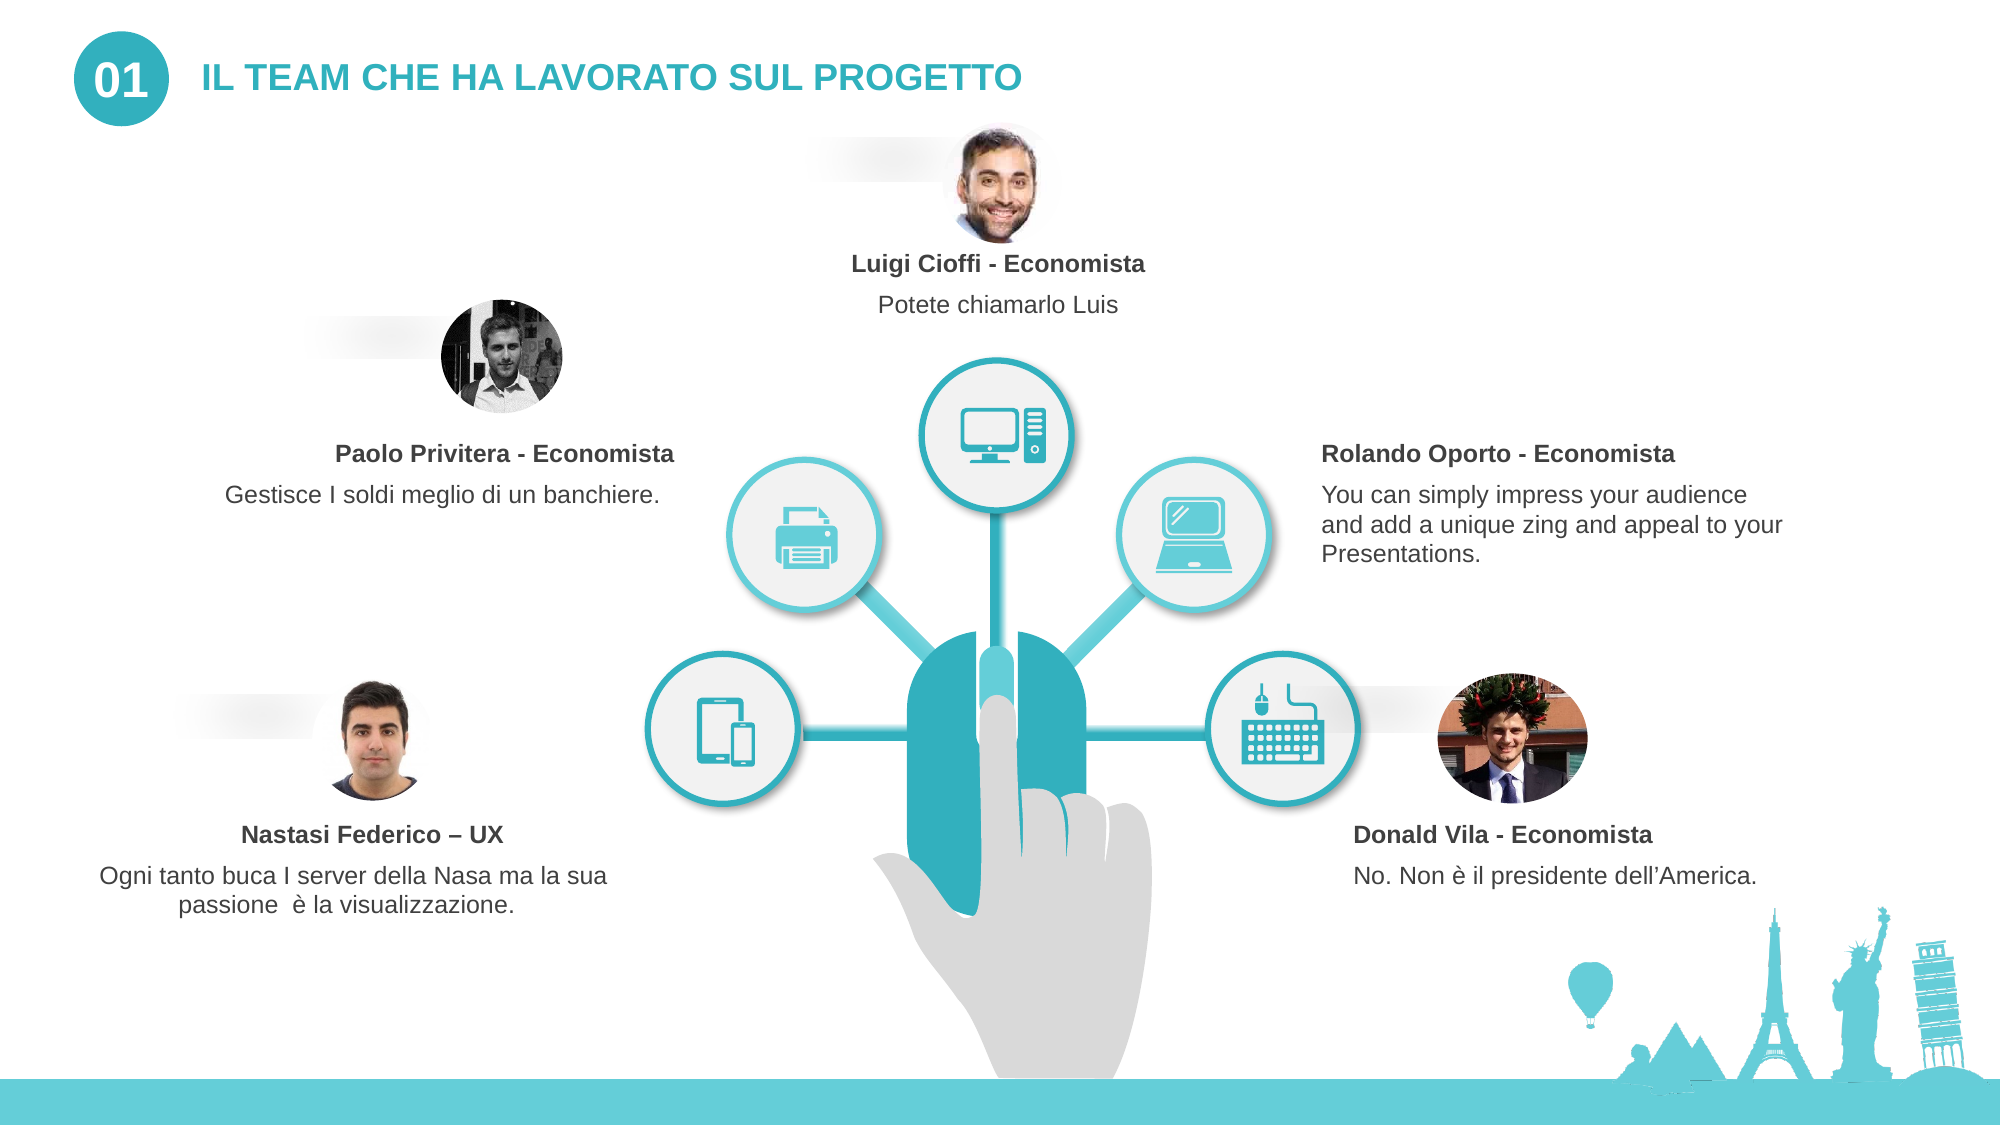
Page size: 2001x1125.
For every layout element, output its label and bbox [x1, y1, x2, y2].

text_box [861, 587, 918, 647]
text_box [728, 458, 881, 611]
text_box [646, 652, 799, 805]
text_box [1240, 682, 1326, 766]
text_box [49, 810, 658, 928]
text_box [1338, 810, 1837, 898]
text_box [1154, 495, 1234, 574]
picture [312, 679, 434, 801]
text_box [712, 239, 1285, 327]
text_box [959, 406, 1021, 465]
text_box [774, 504, 839, 570]
picture [1899, 940, 1990, 1086]
picture [1733, 908, 1816, 1083]
picture [1568, 962, 1727, 1096]
text_box [1022, 406, 1047, 465]
text_box [1087, 723, 1206, 743]
text_box [1206, 652, 1359, 805]
text_box [920, 359, 1073, 512]
text_box [808, 722, 906, 742]
picture [942, 122, 1062, 244]
text_box [989, 519, 1008, 631]
picture [1437, 673, 1588, 804]
picture [441, 299, 563, 414]
text_box [871, 793, 1153, 1080]
text_box [1306, 429, 1805, 577]
text_box [1084, 584, 1144, 656]
text_box [192, 429, 690, 517]
text_box [695, 696, 756, 768]
text_box [1118, 458, 1271, 611]
text_box [51, 31, 1365, 152]
picture [1830, 906, 1893, 1083]
text_box [906, 631, 1087, 918]
